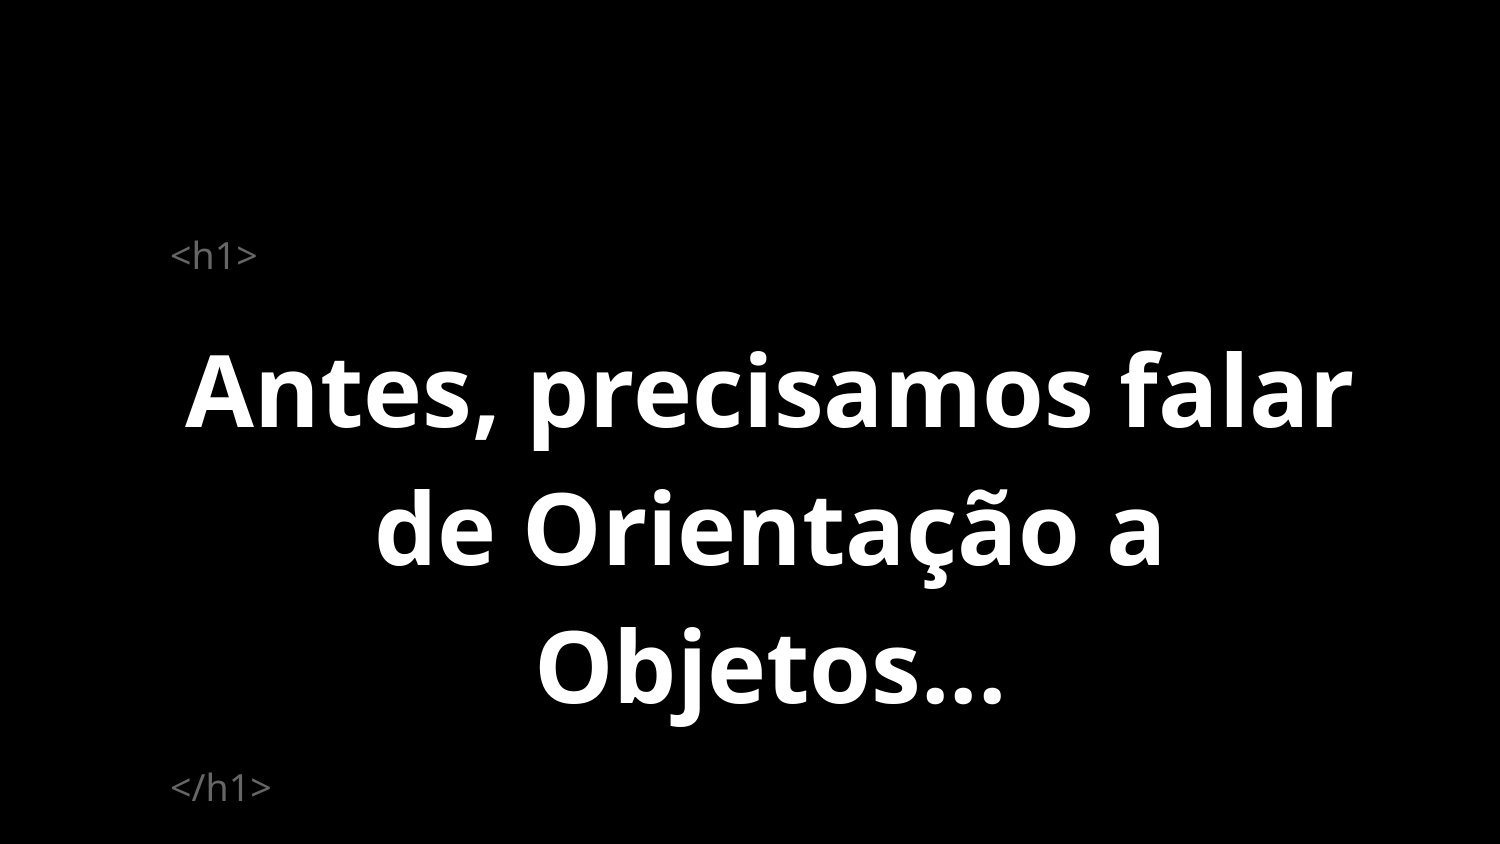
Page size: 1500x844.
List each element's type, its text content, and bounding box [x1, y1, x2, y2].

list <h1> Antes, precisamos falar de Orientação a Objetos... </h1> [155, 210, 1387, 636]
